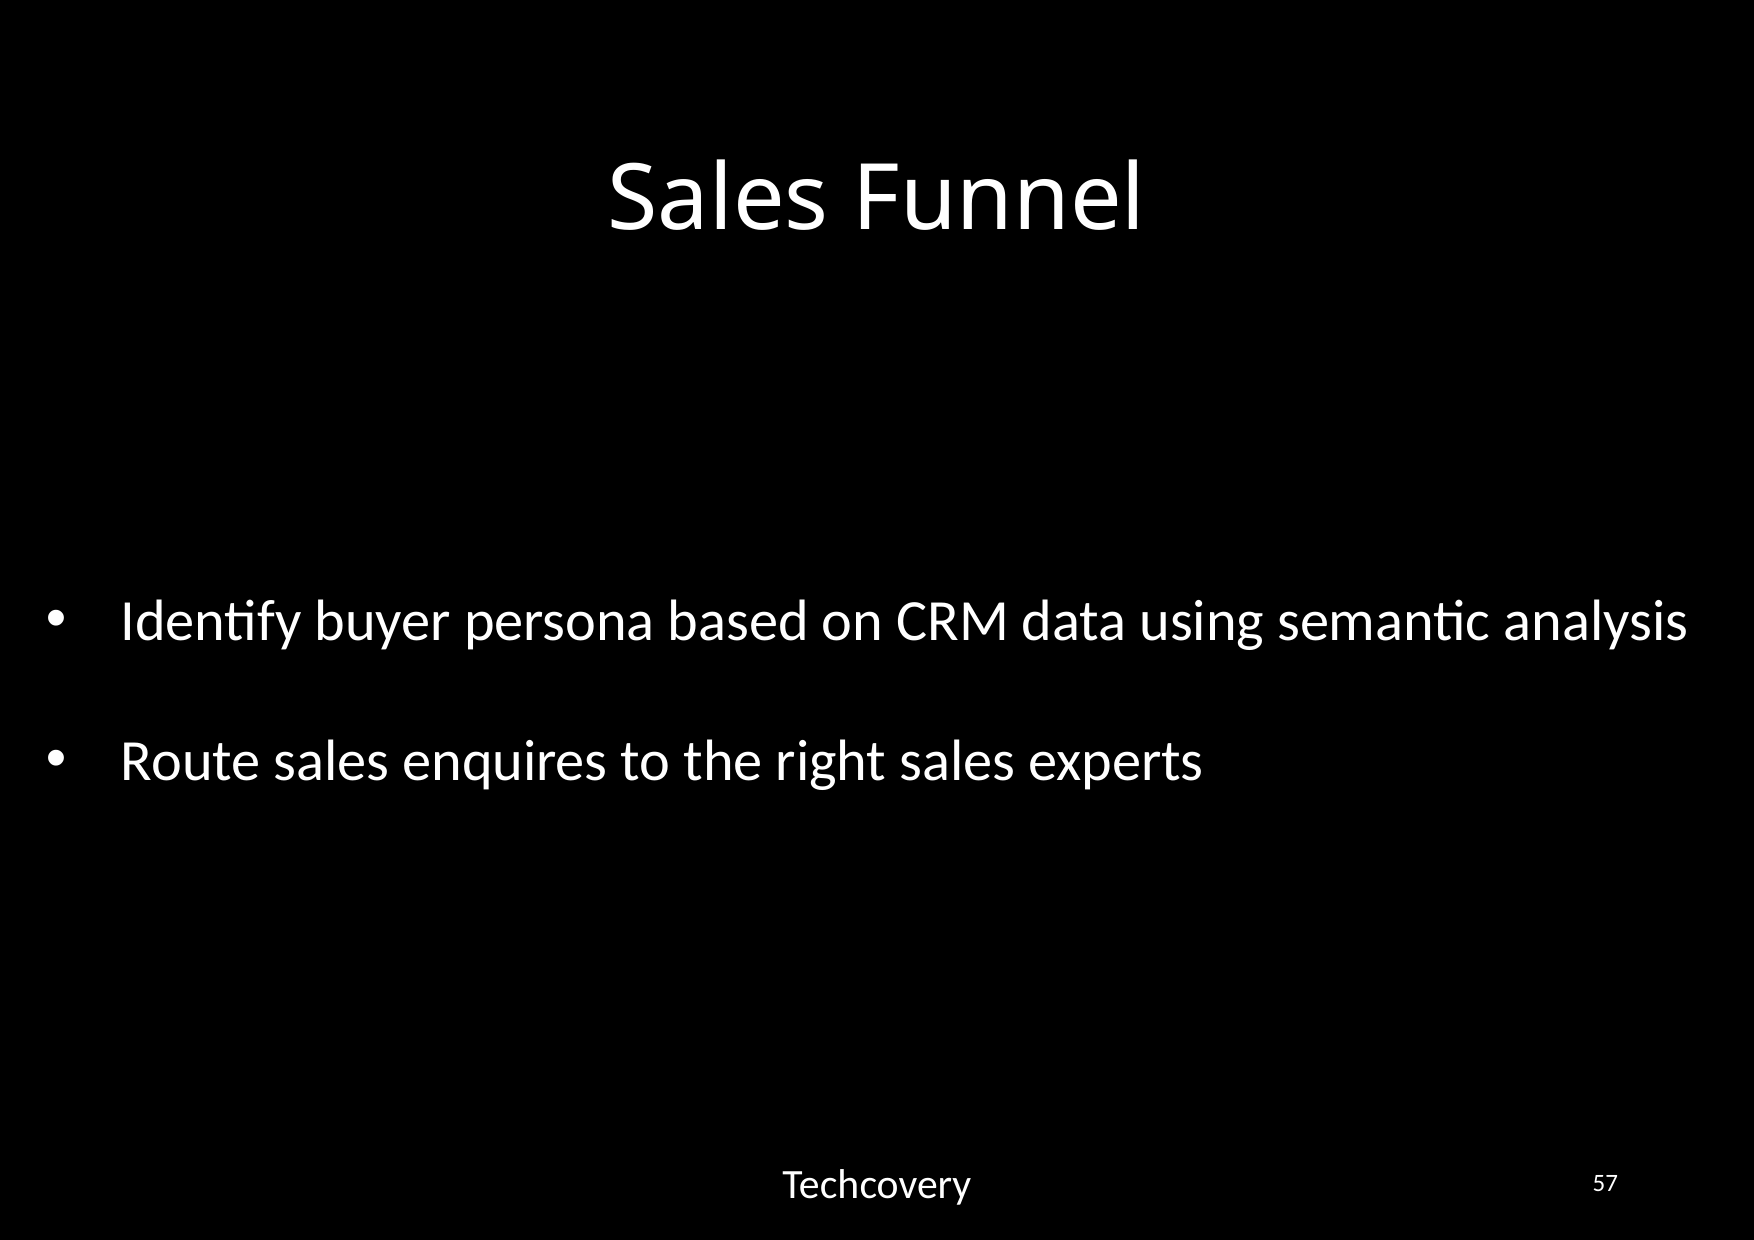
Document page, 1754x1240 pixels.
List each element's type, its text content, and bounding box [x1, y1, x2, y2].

title Sales Funnel [31, 79, 1723, 320]
footer Techcovery [580, 1148, 1173, 1215]
text_box Identify buyer persona based on CRM data using semantic analysis Route sales enquires to the right sales experts [31, 530, 1723, 935]
slide_number 57 [1238, 1148, 1634, 1215]
